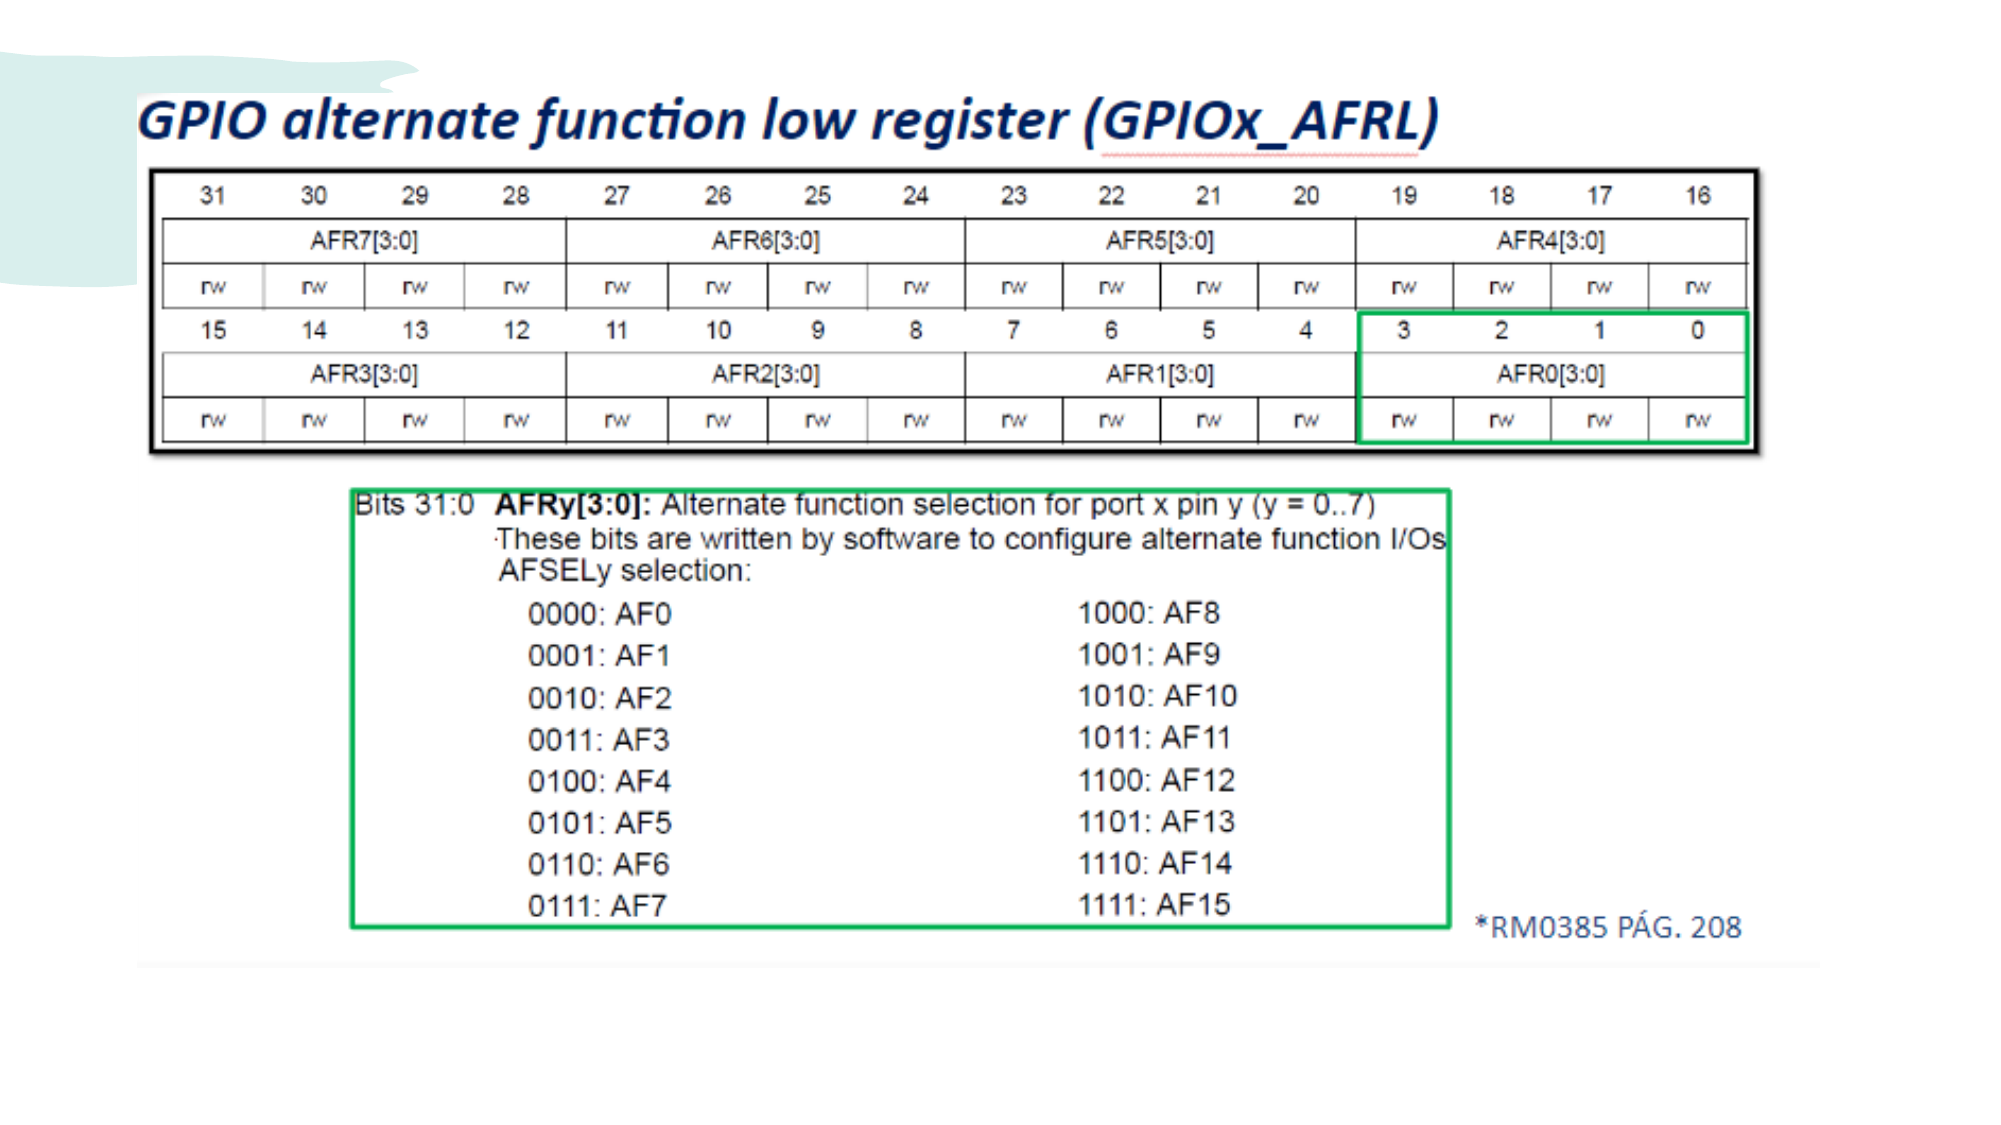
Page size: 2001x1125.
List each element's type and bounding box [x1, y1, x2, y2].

list [137, 93, 1820, 968]
